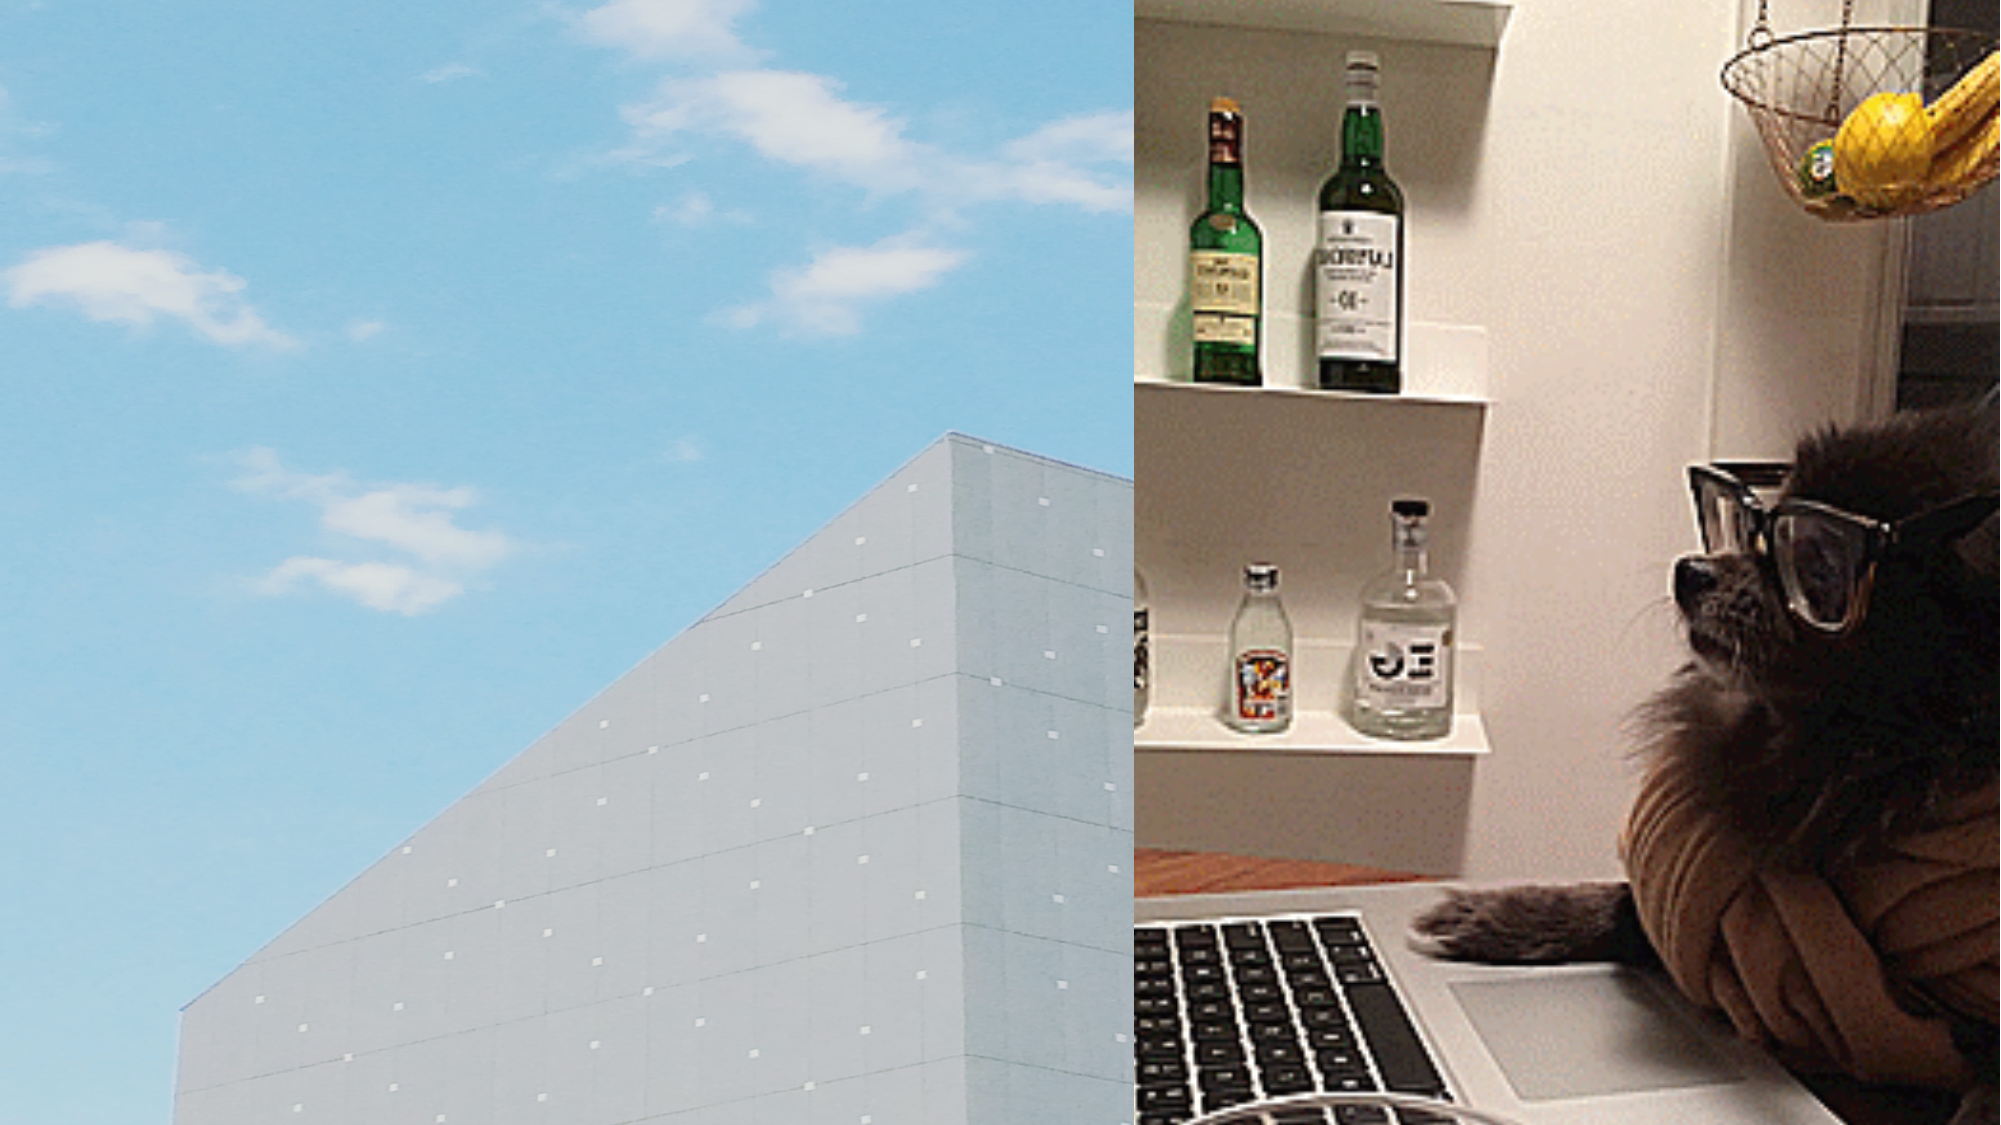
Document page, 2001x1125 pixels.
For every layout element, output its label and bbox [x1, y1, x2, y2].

picture [1134, 0, 2000, 1125]
